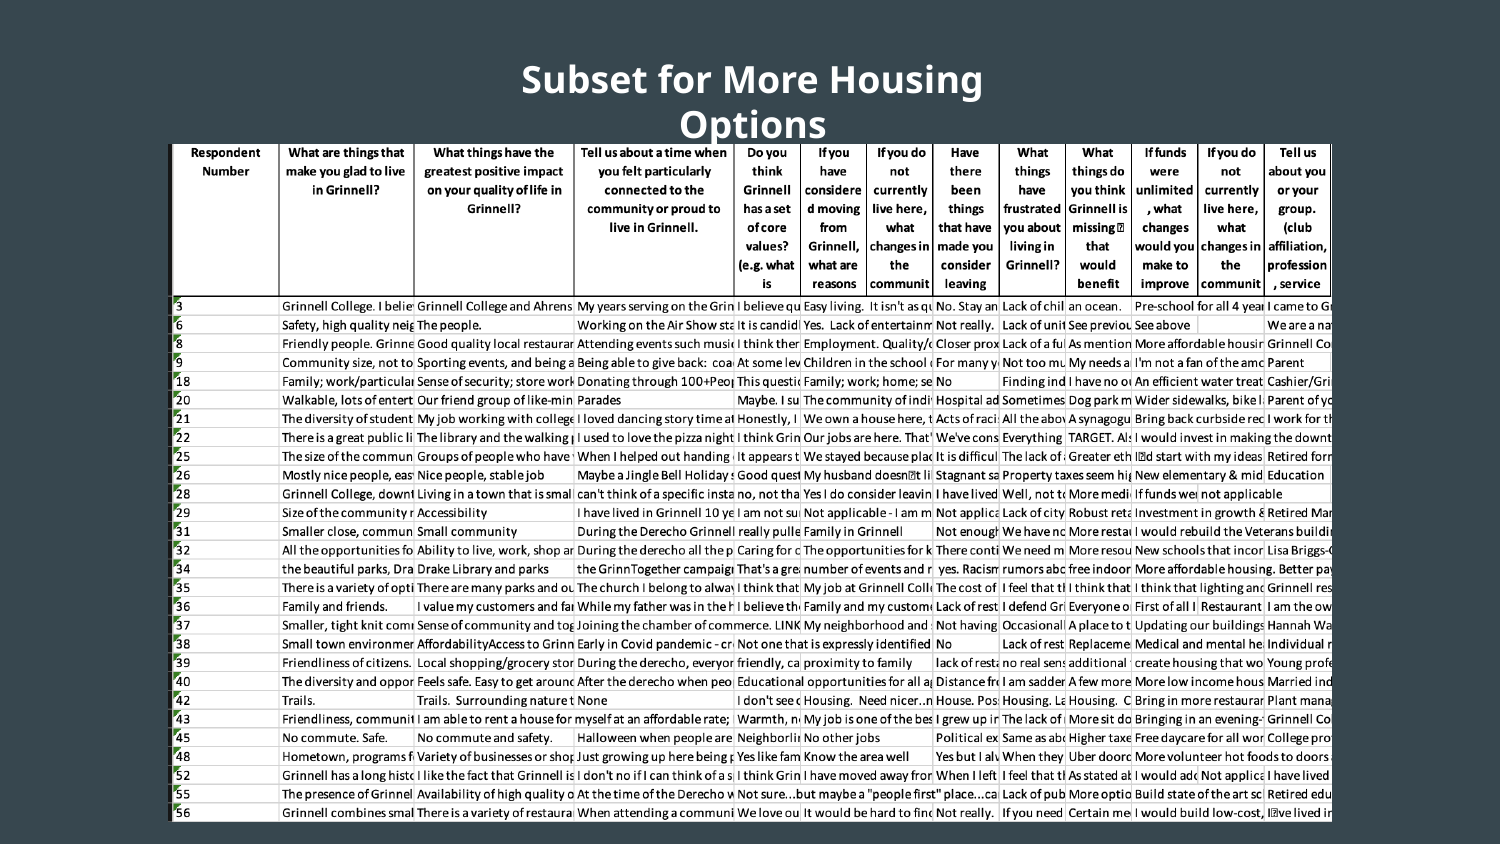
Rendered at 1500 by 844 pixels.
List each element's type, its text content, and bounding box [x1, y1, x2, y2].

picture [167, 144, 1333, 823]
text_box Subset for More Housing Options [435, 40, 1070, 142]
